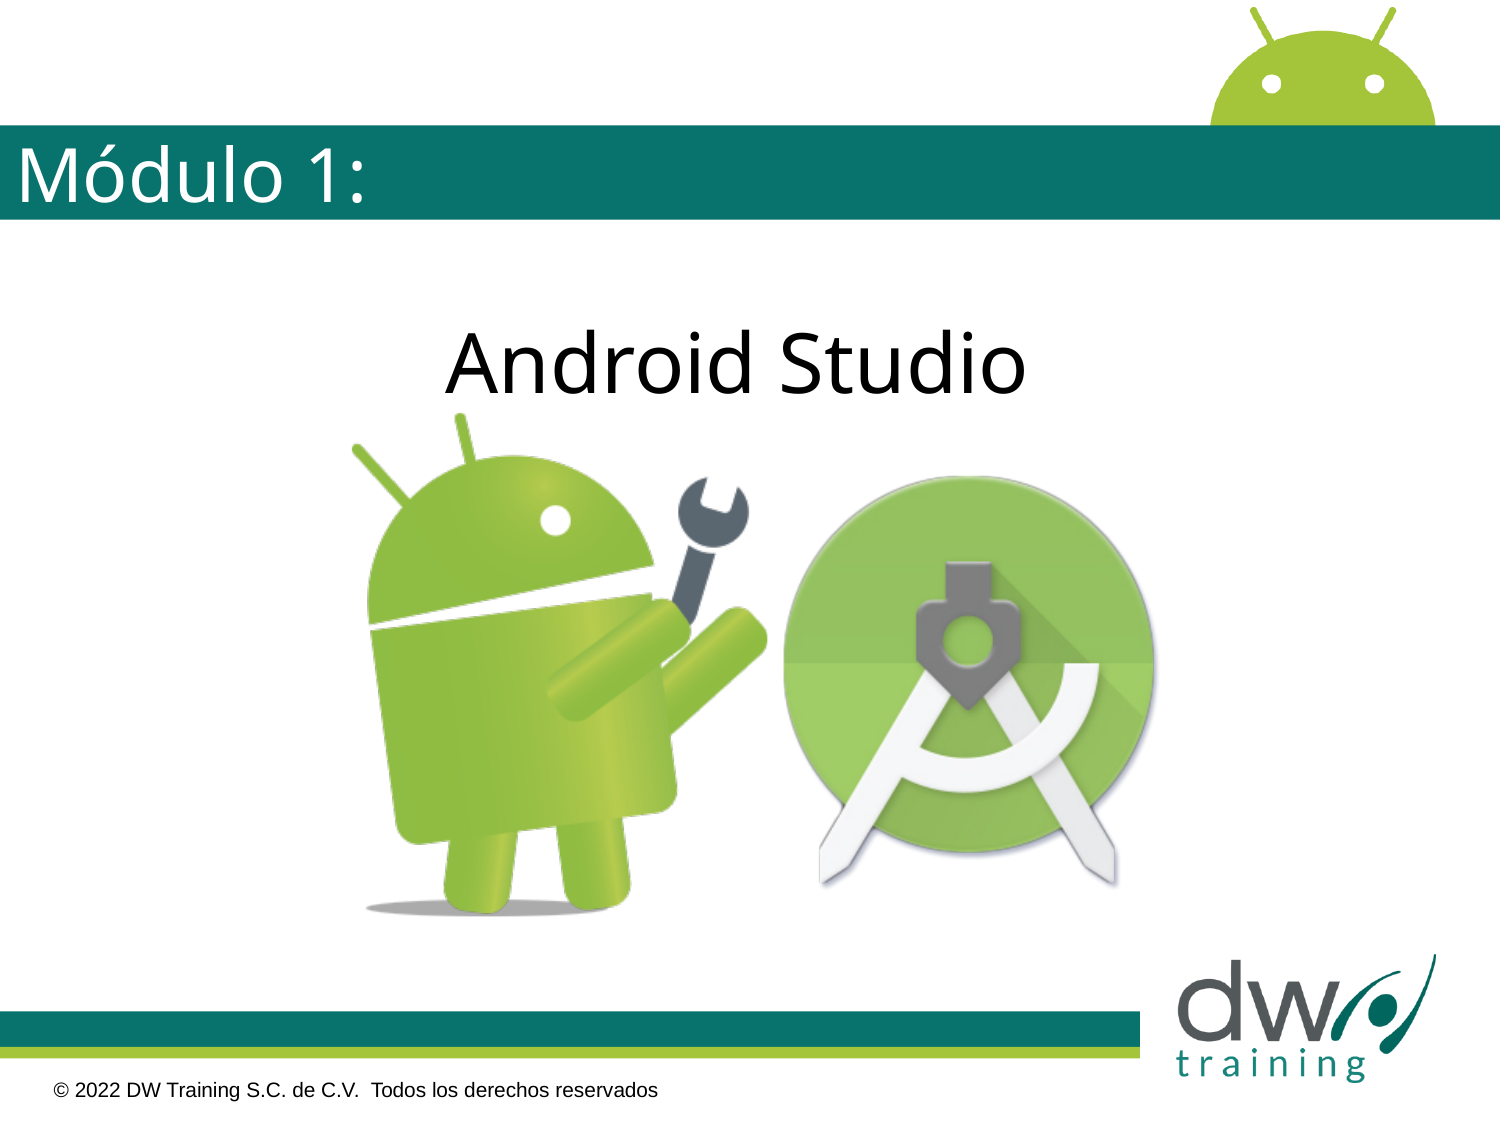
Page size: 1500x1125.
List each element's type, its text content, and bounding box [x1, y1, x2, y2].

picture [277, 385, 1216, 942]
text_box Android Studio [53, 302, 1423, 419]
picture [1175, 954, 1436, 1083]
title Módulo 1: [0, 125, 1199, 220]
picture [1210, 7, 1436, 125]
